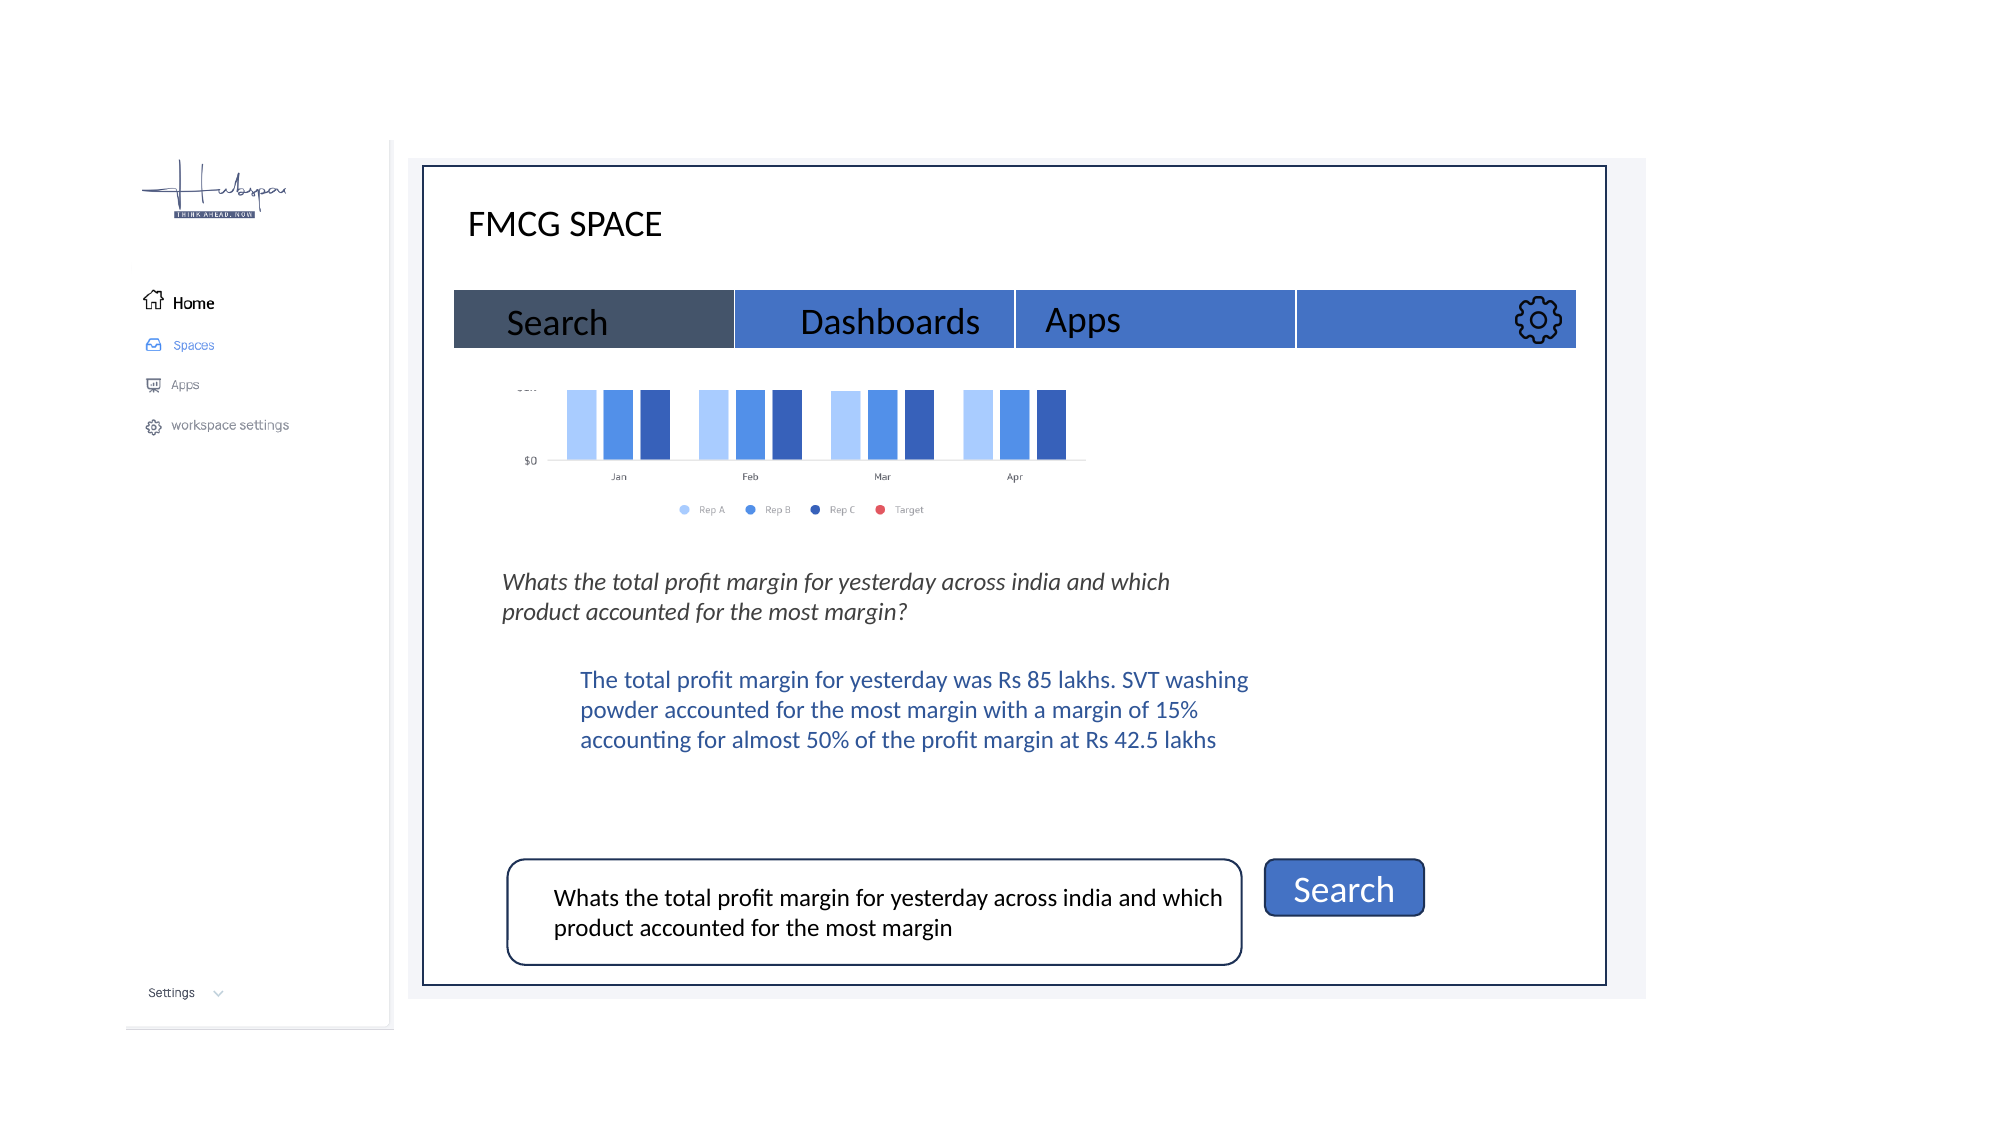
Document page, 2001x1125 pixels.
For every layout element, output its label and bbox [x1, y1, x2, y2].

picture [126, 140, 1666, 1030]
